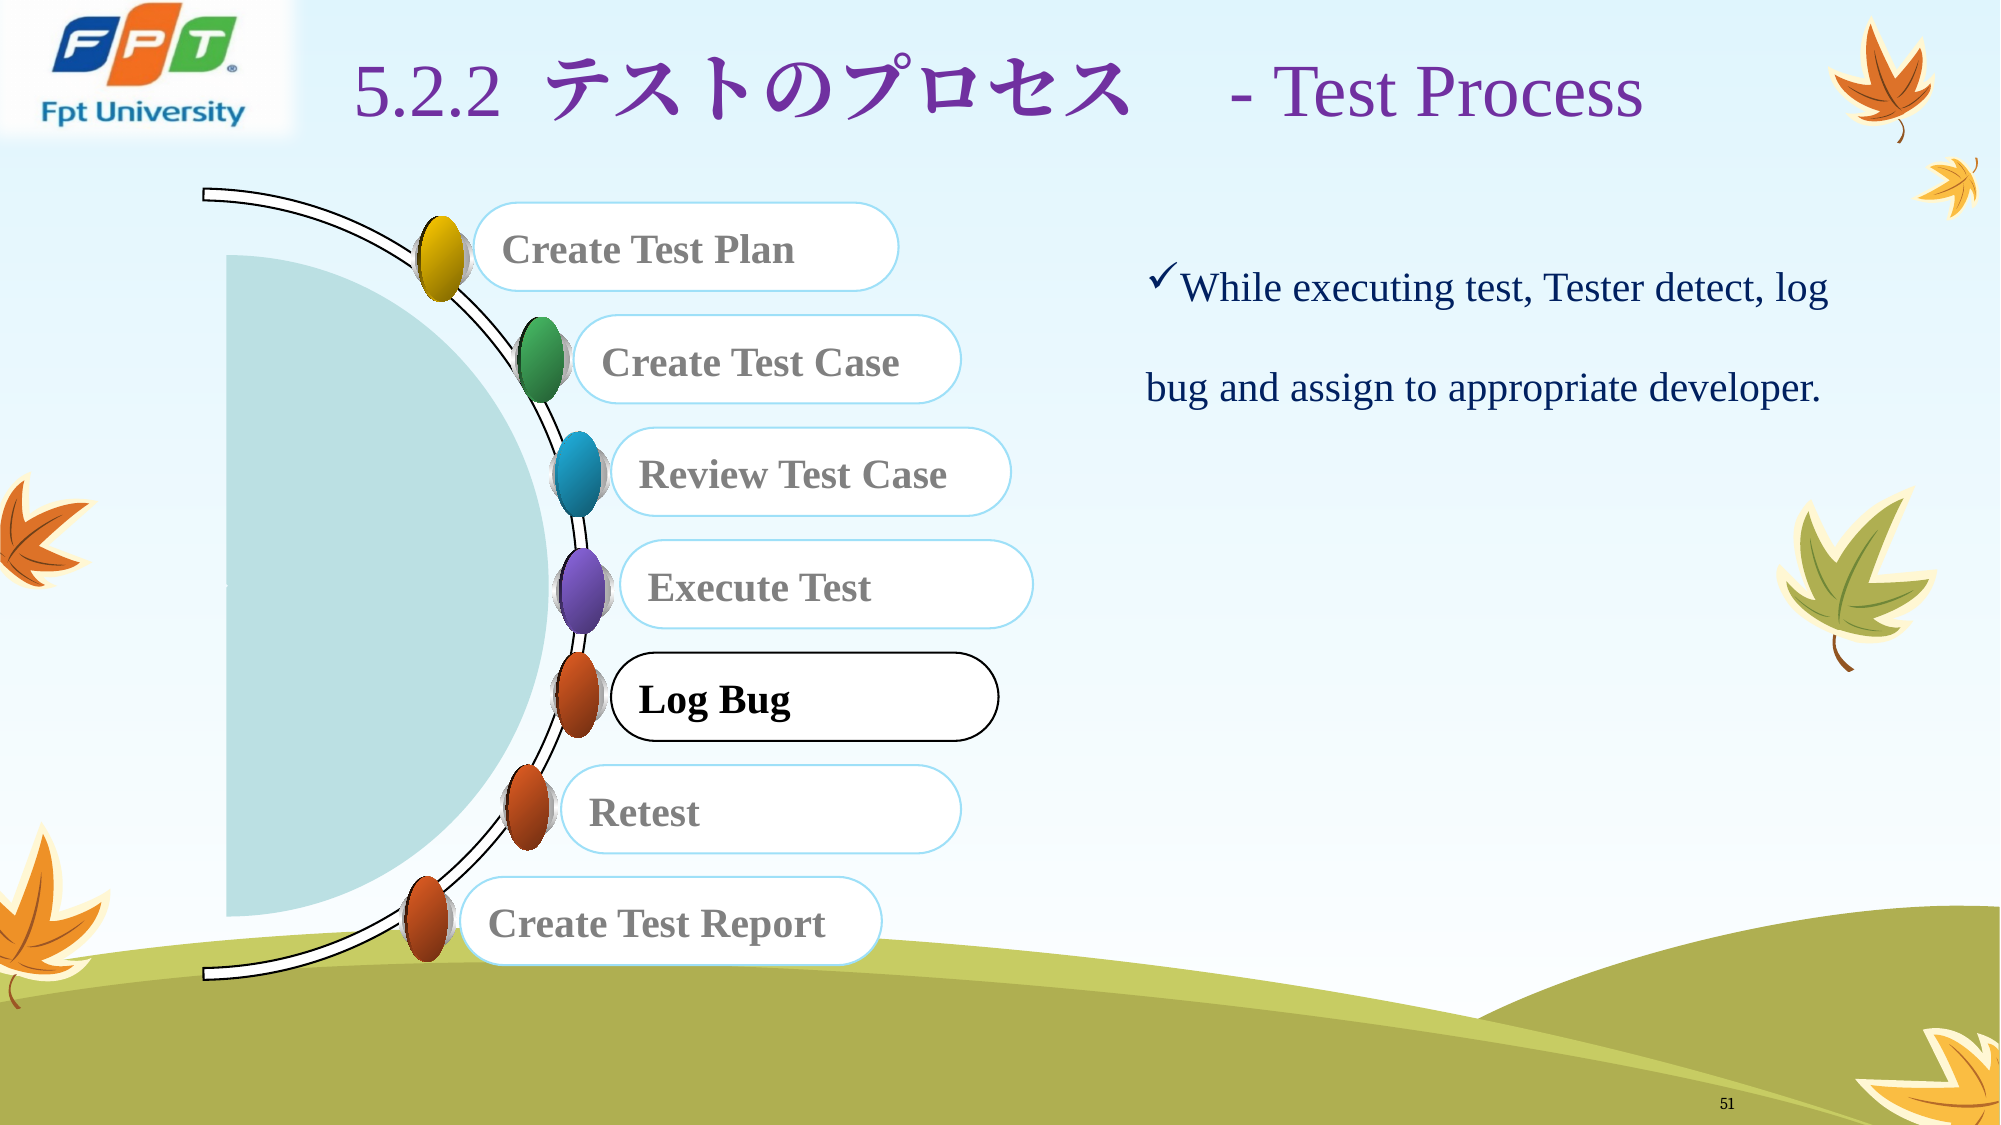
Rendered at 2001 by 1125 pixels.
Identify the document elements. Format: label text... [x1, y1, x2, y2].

title 5.2.2 テストのプロセス - Test Process [312, 12, 1749, 140]
text_box [531, 726, 560, 764]
picture [0, 0, 312, 155]
text_box Review Test Case [611, 426, 1013, 517]
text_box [548, 431, 611, 517]
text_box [549, 652, 608, 738]
text_box Execute Test [619, 539, 1035, 630]
text_box [226, 255, 549, 917]
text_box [499, 764, 558, 851]
text_box Retest [560, 764, 963, 855]
text_box Create Test Report [459, 875, 883, 967]
slide_number 51 [1644, 1083, 1750, 1122]
text_box [202, 187, 410, 268]
text_box Create Test Case [574, 314, 963, 405]
text_box [570, 517, 589, 548]
text_box Log Bug [609, 651, 1000, 742]
text_box Create Test Plan [474, 201, 900, 292]
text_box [552, 548, 615, 634]
text_box [442, 815, 499, 882]
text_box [410, 216, 474, 302]
text_box [570, 634, 587, 652]
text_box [398, 876, 457, 962]
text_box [510, 316, 574, 403]
text_box [453, 302, 510, 368]
text_box [531, 403, 560, 439]
text_box [202, 909, 398, 981]
text_box While executing test, Tester detect, log bug and assign to appropriate developer. [1130, 202, 1874, 980]
